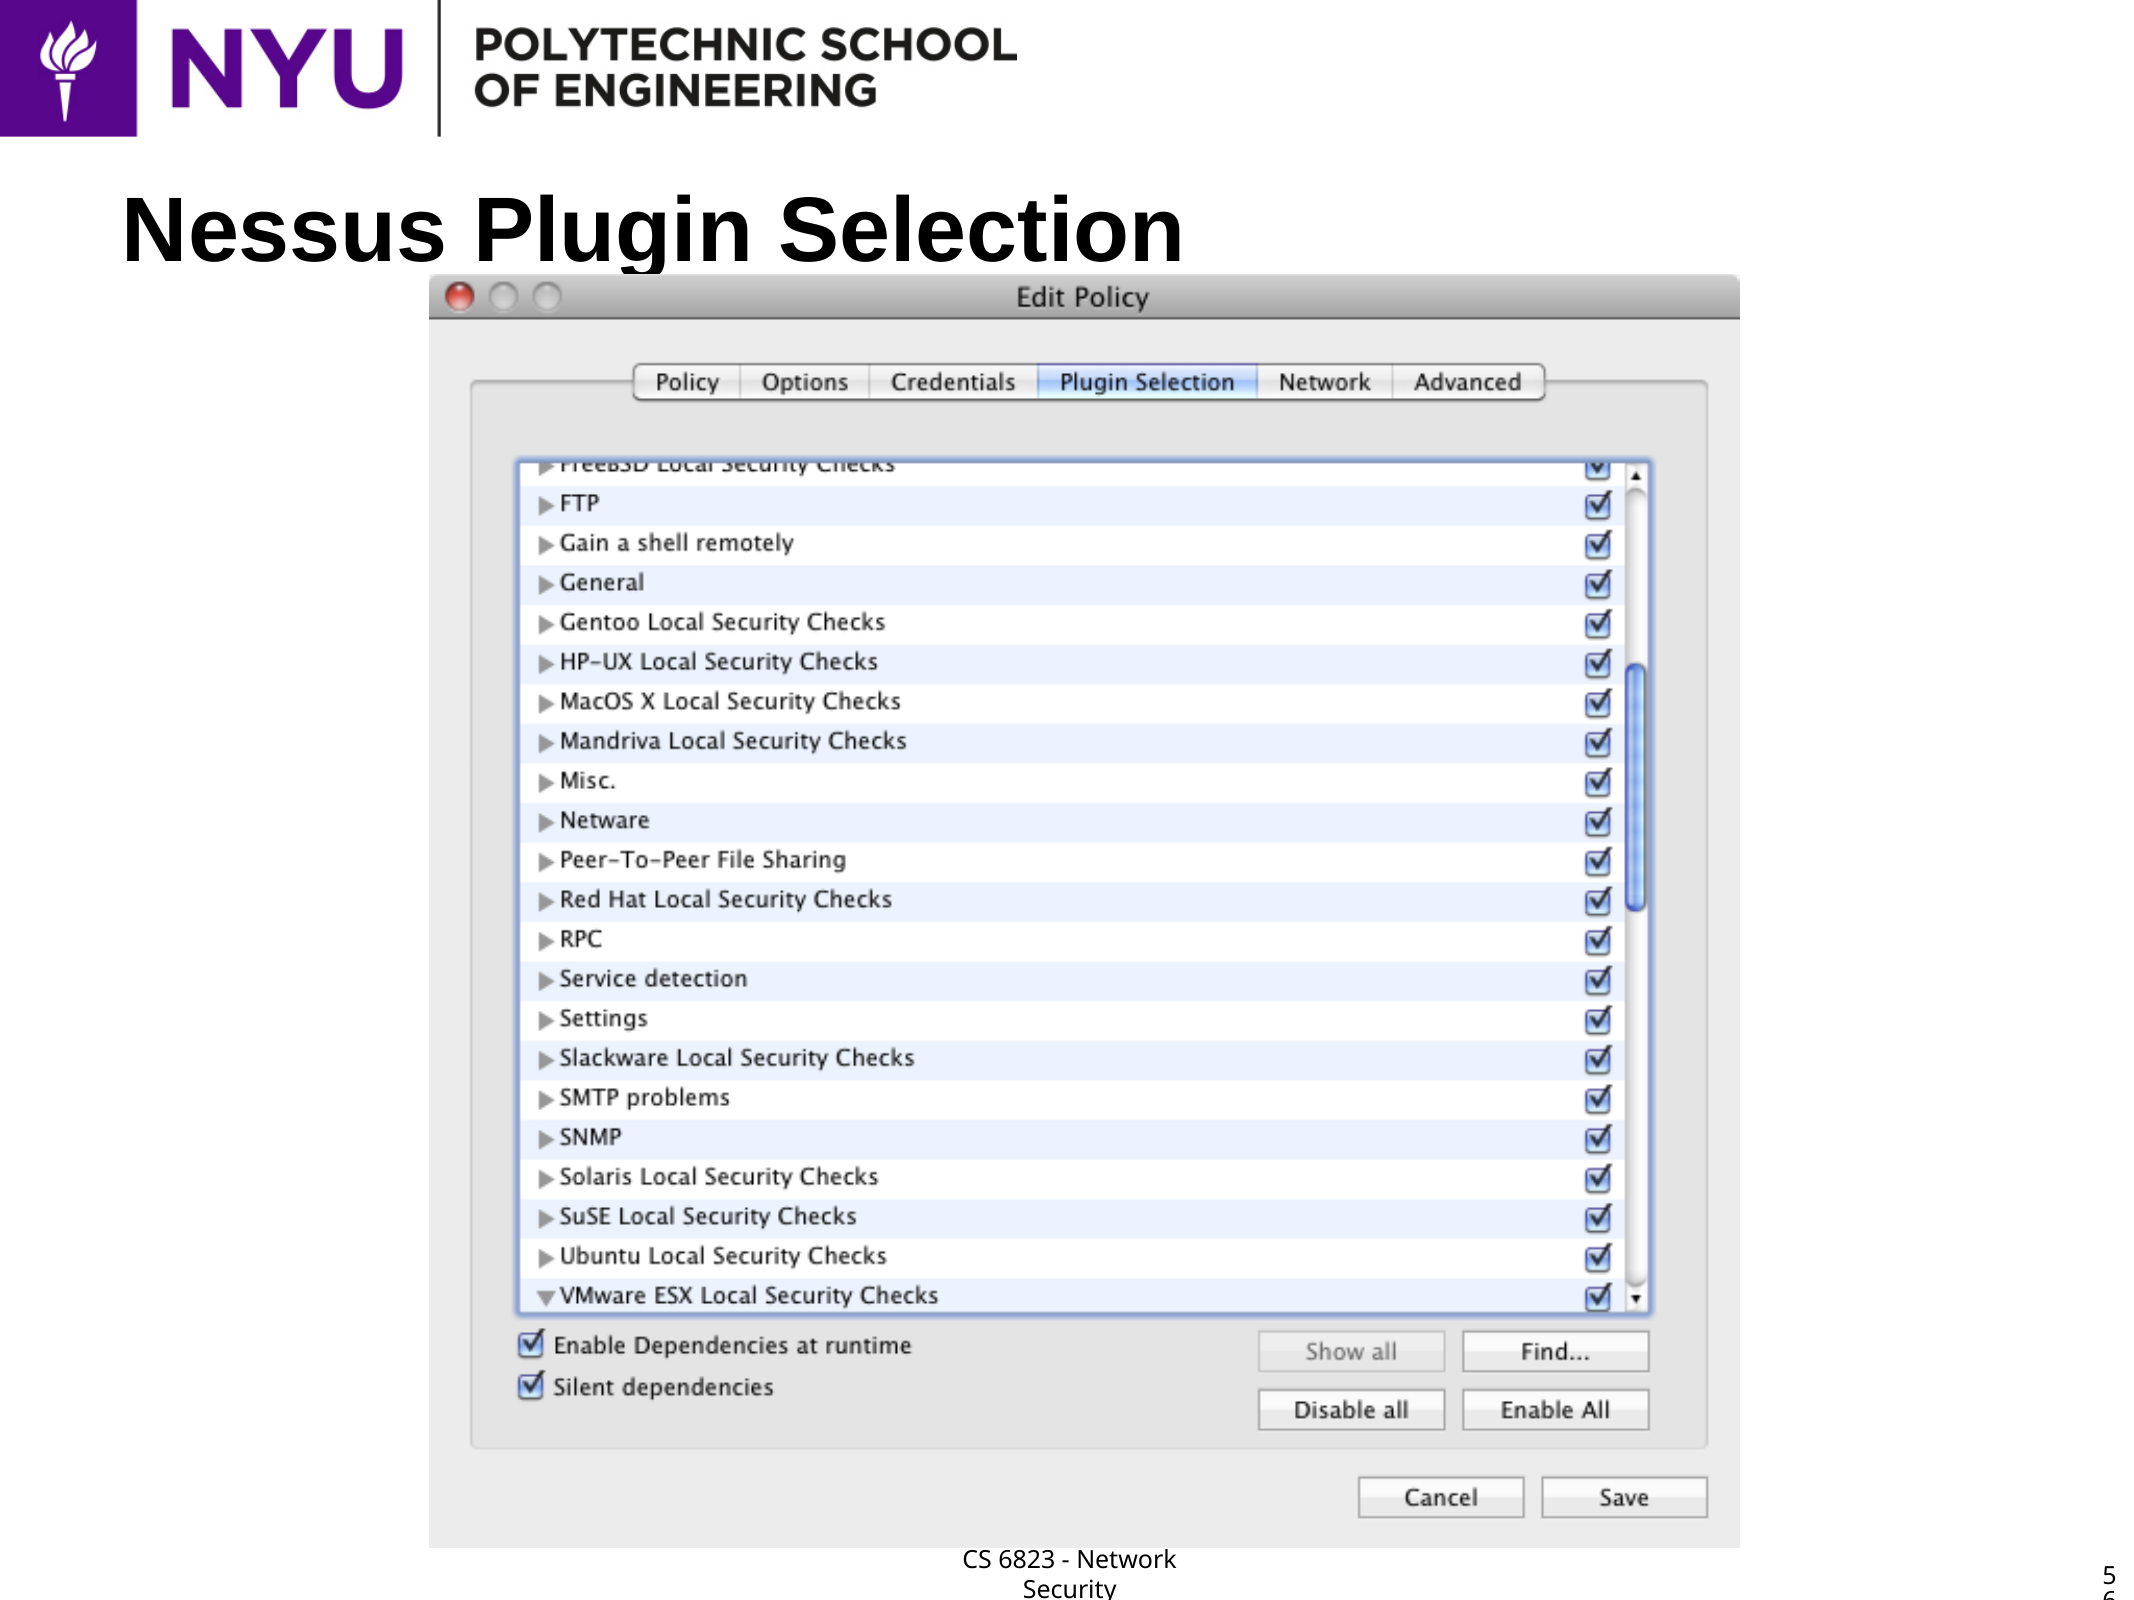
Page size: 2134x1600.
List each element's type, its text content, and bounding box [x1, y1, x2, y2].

title Nessus Plugin Selection [106, 162, 2027, 331]
picture [428, 274, 1740, 1549]
slide_number 56 [2086, 1551, 2132, 1599]
picture [0, 0, 1017, 138]
